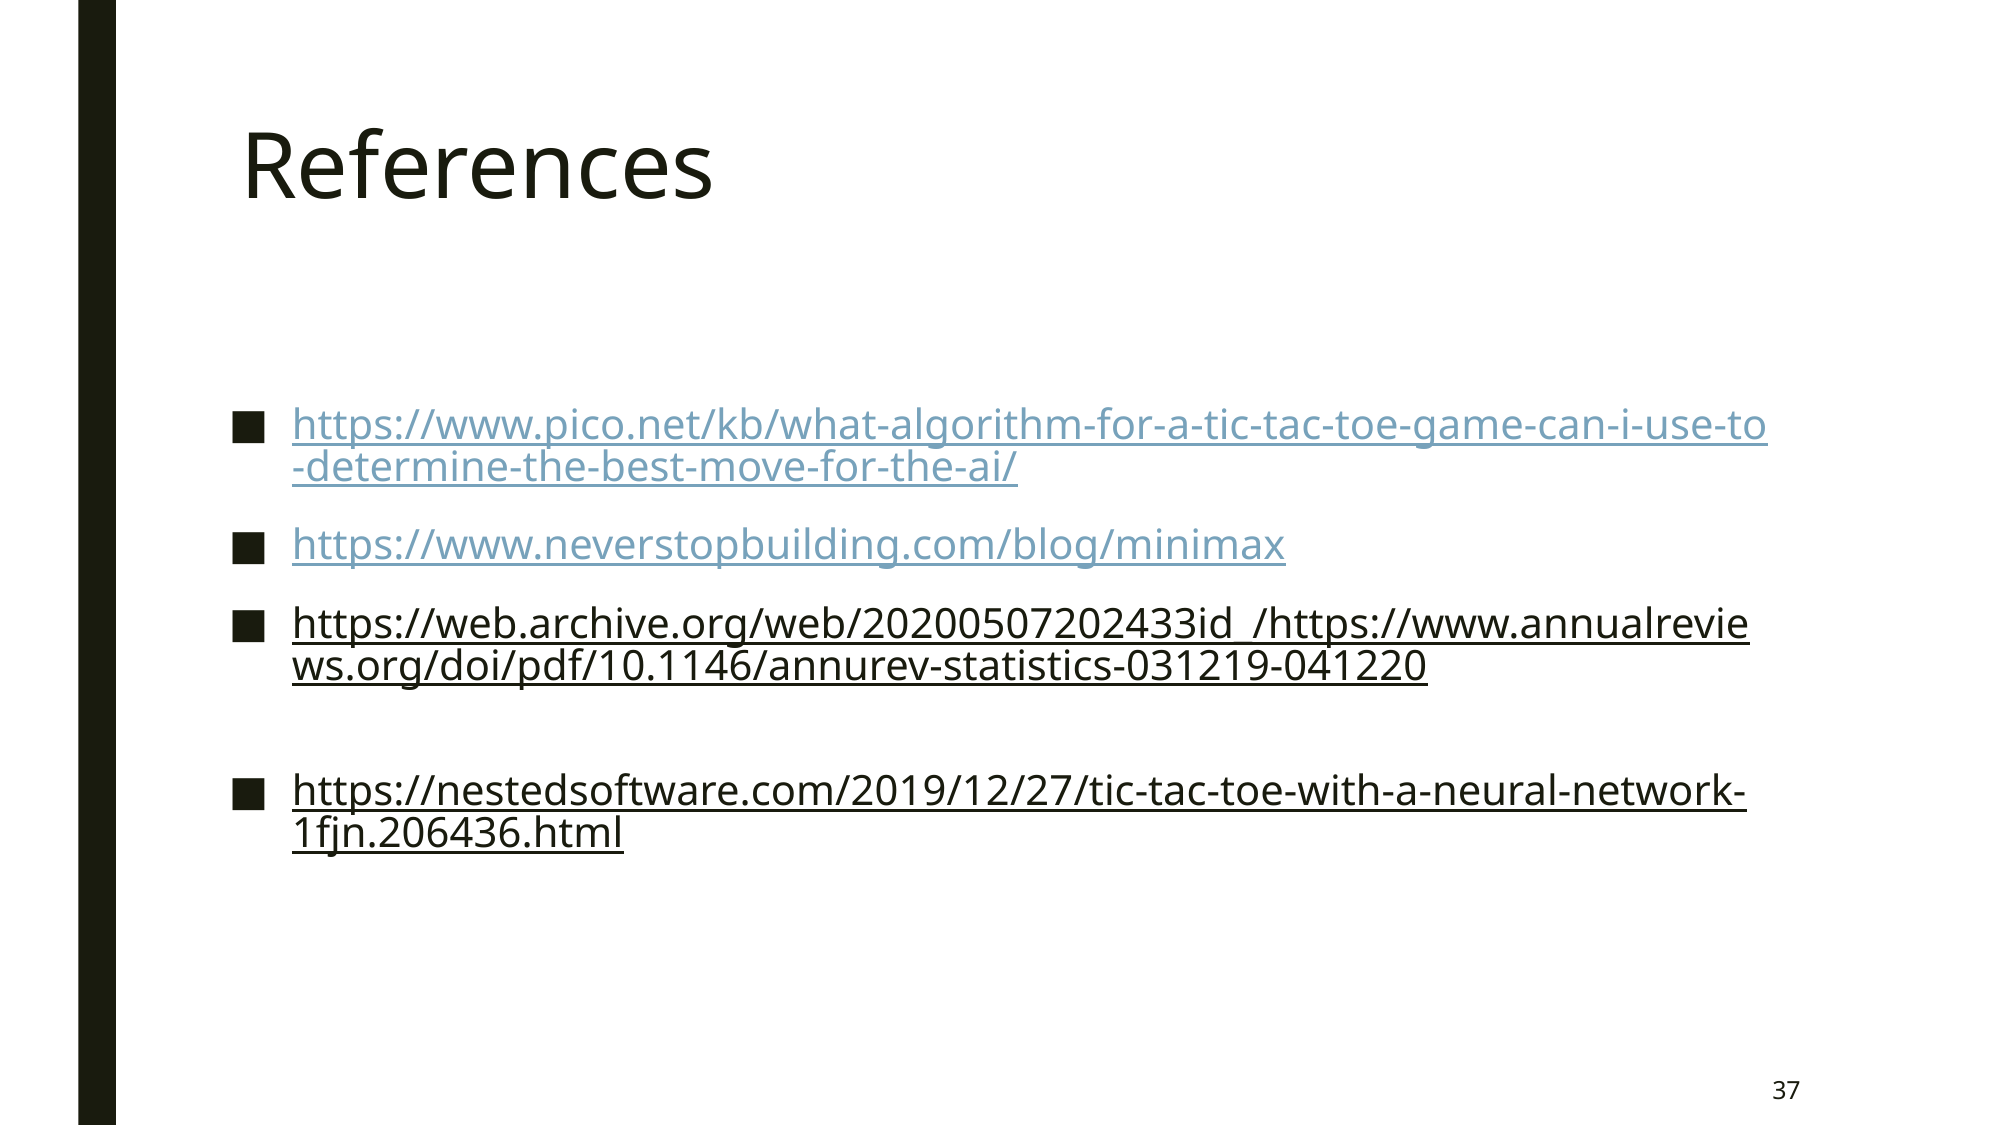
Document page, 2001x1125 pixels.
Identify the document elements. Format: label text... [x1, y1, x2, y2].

title References [225, 112, 1800, 357]
list https://www.pico.net/kb/what-algorithm-for-a-tic-tac-toe-game-can-i-use-to-determine-the-best-move-for-the-ai/ https://www.neverstopbuilding.com/blog/minimax https://web.archive.org/web/20200507202433id_/https://www.annualreviews.org/doi/pdf/10.1146/annurev-statistics-031219-041220 https://nestedsoftware.com/2019/12/27/tic-tac-toe-with-a-neural-network-1fjn.206436.html [213, 390, 1787, 1022]
slide_number 37 [1553, 1058, 1816, 1125]
